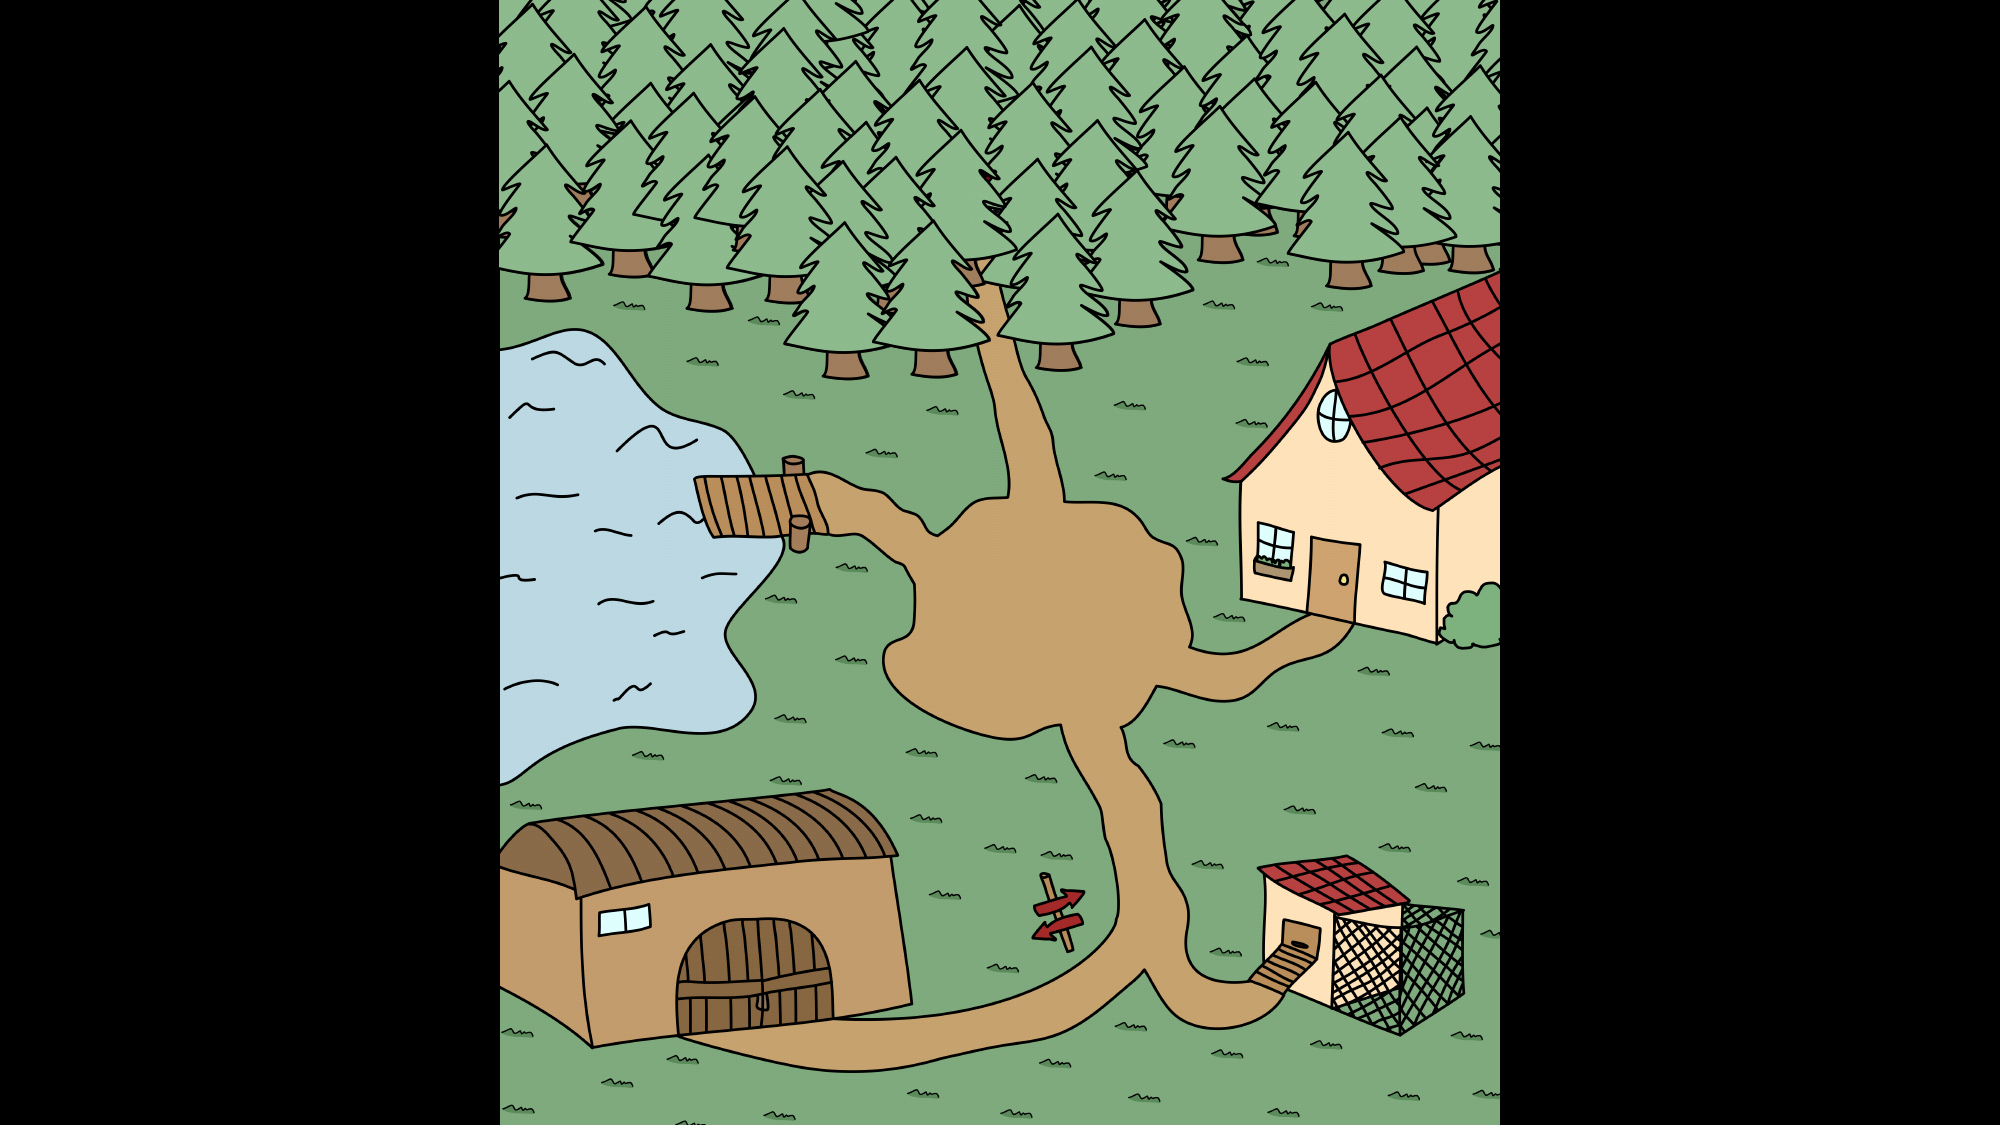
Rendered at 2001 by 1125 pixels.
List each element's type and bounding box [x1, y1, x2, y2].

picture [499, 0, 1500, 1125]
